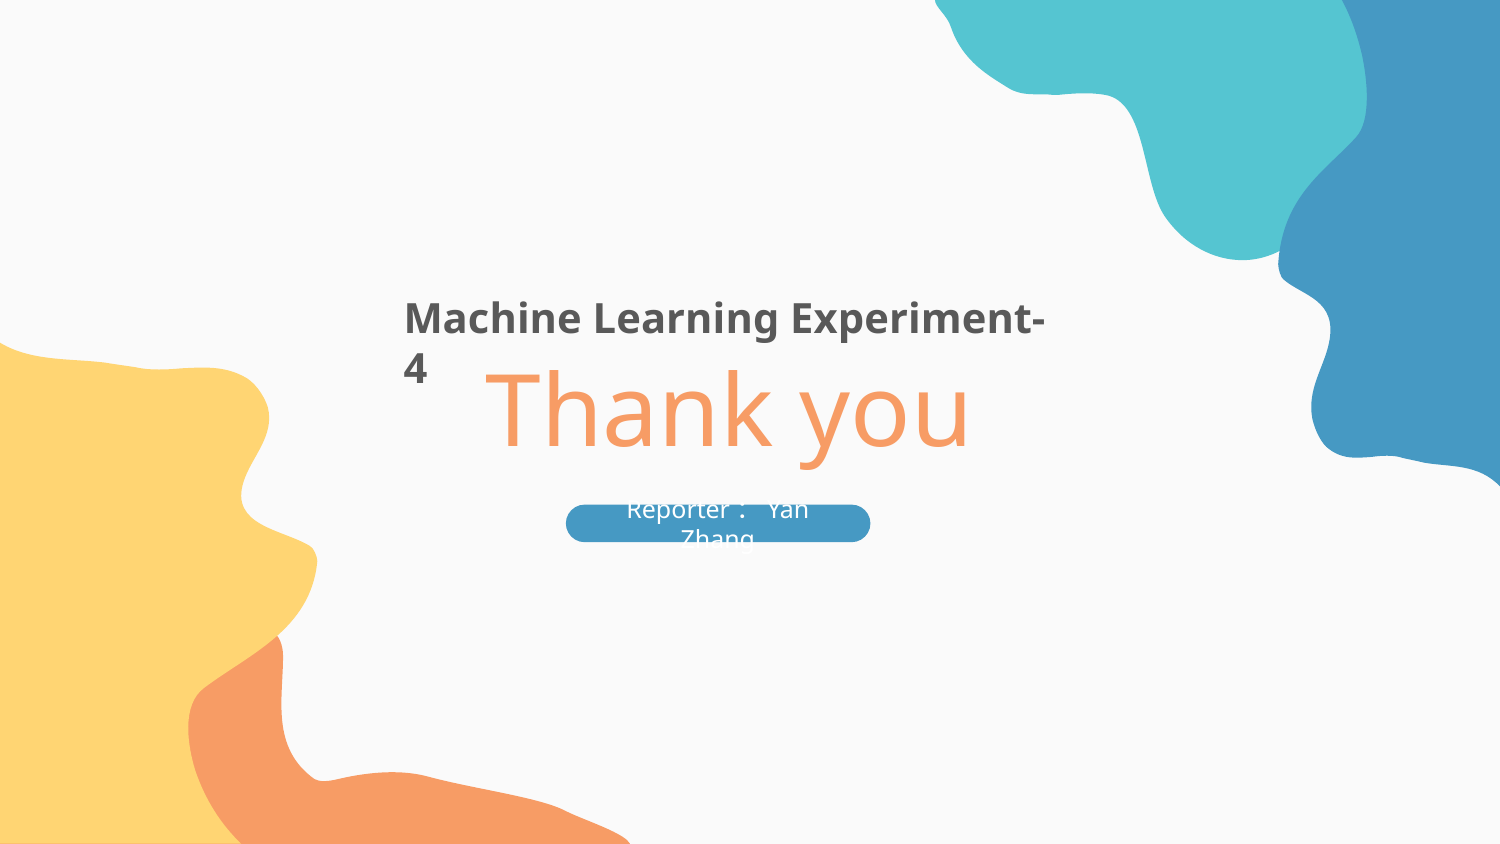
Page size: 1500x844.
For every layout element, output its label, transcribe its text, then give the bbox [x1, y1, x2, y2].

text_box Thank you [631, 399, 934, 474]
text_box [934, 0, 1500, 487]
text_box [0, 339, 631, 844]
text_box Reporter：Yan Zhang [631, 503, 872, 544]
text_box Machine Learning Experiment-4 [388, 284, 934, 399]
